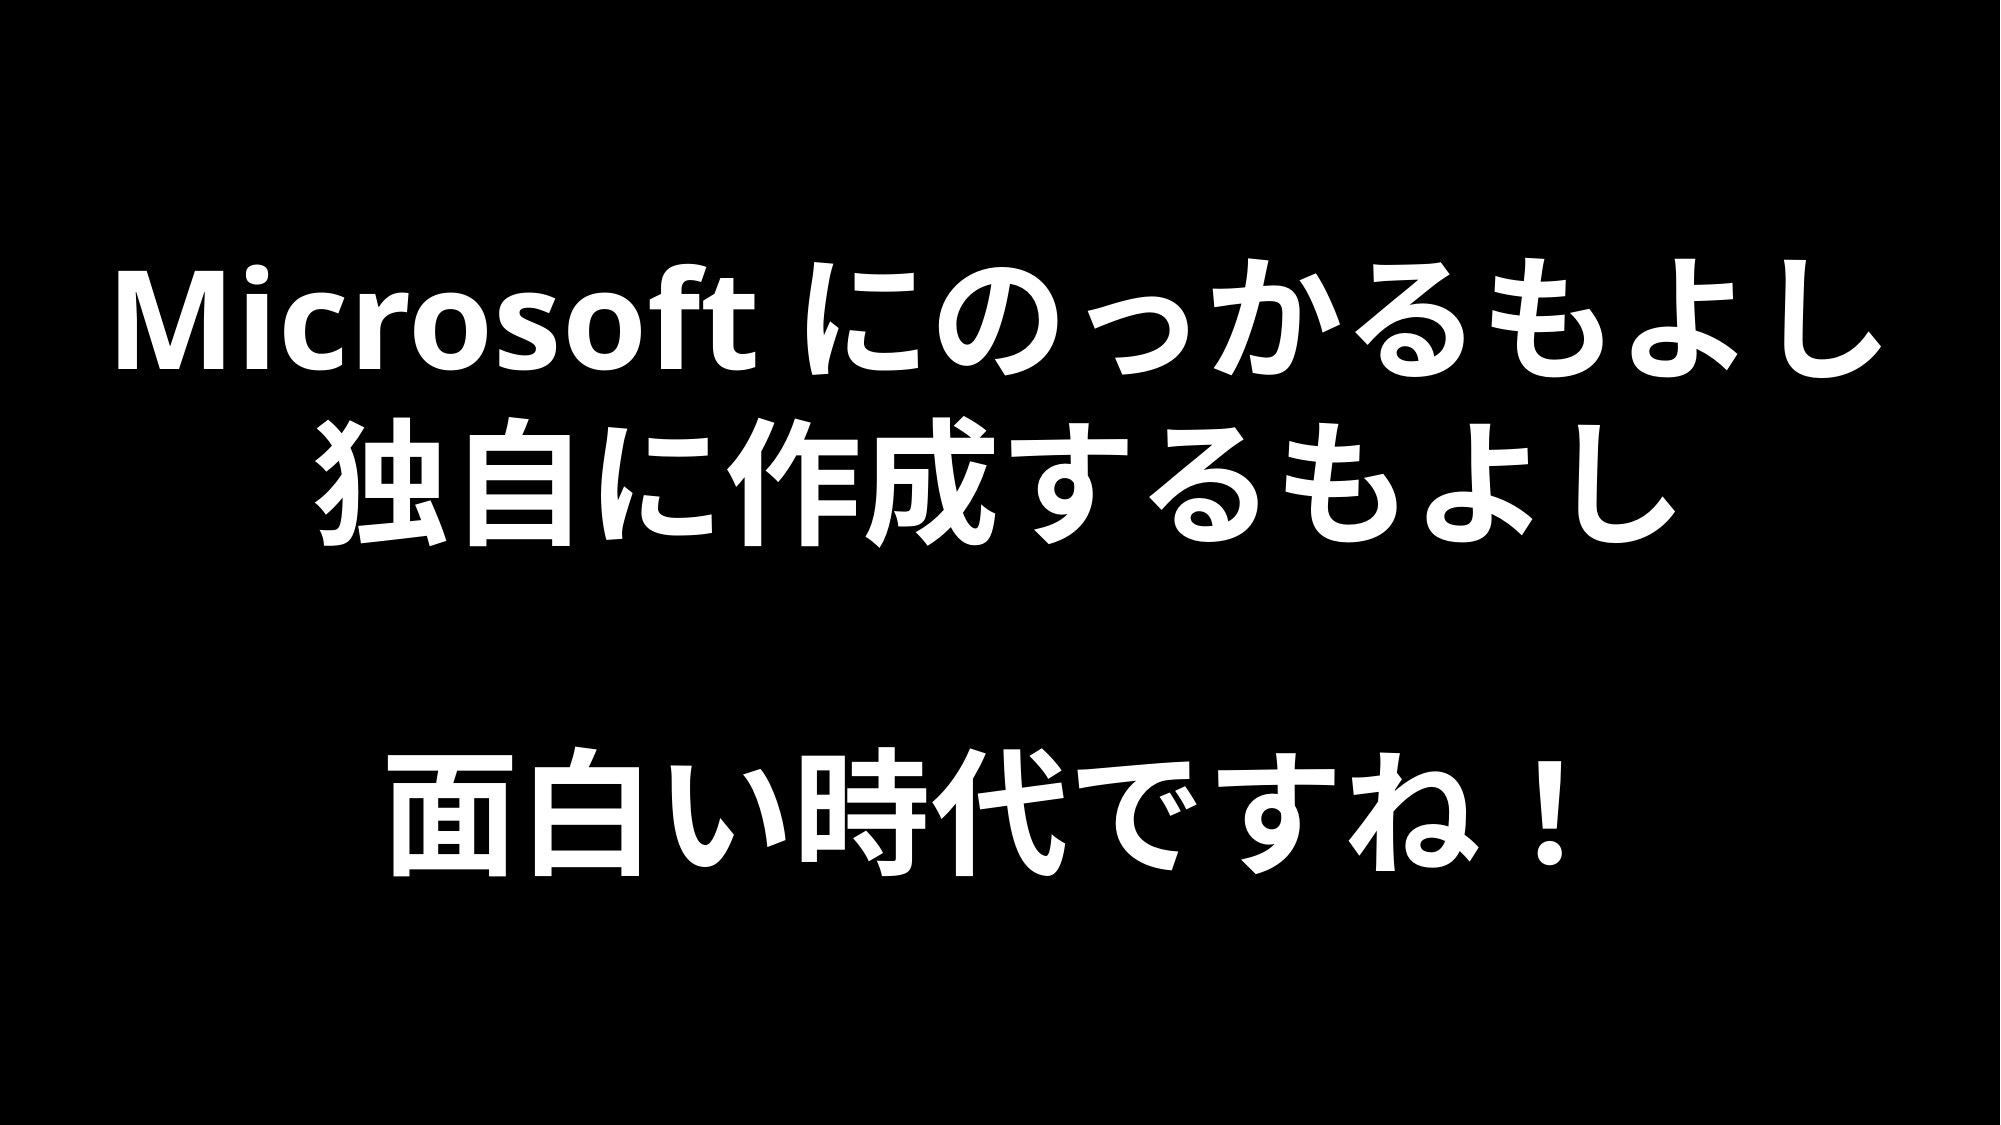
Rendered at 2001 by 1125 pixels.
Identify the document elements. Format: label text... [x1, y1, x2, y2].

text_box Microsoftにのっかるもよし 独自に作成するもよし 面白い時代ですね！ [0, 0, 2000, 1125]
